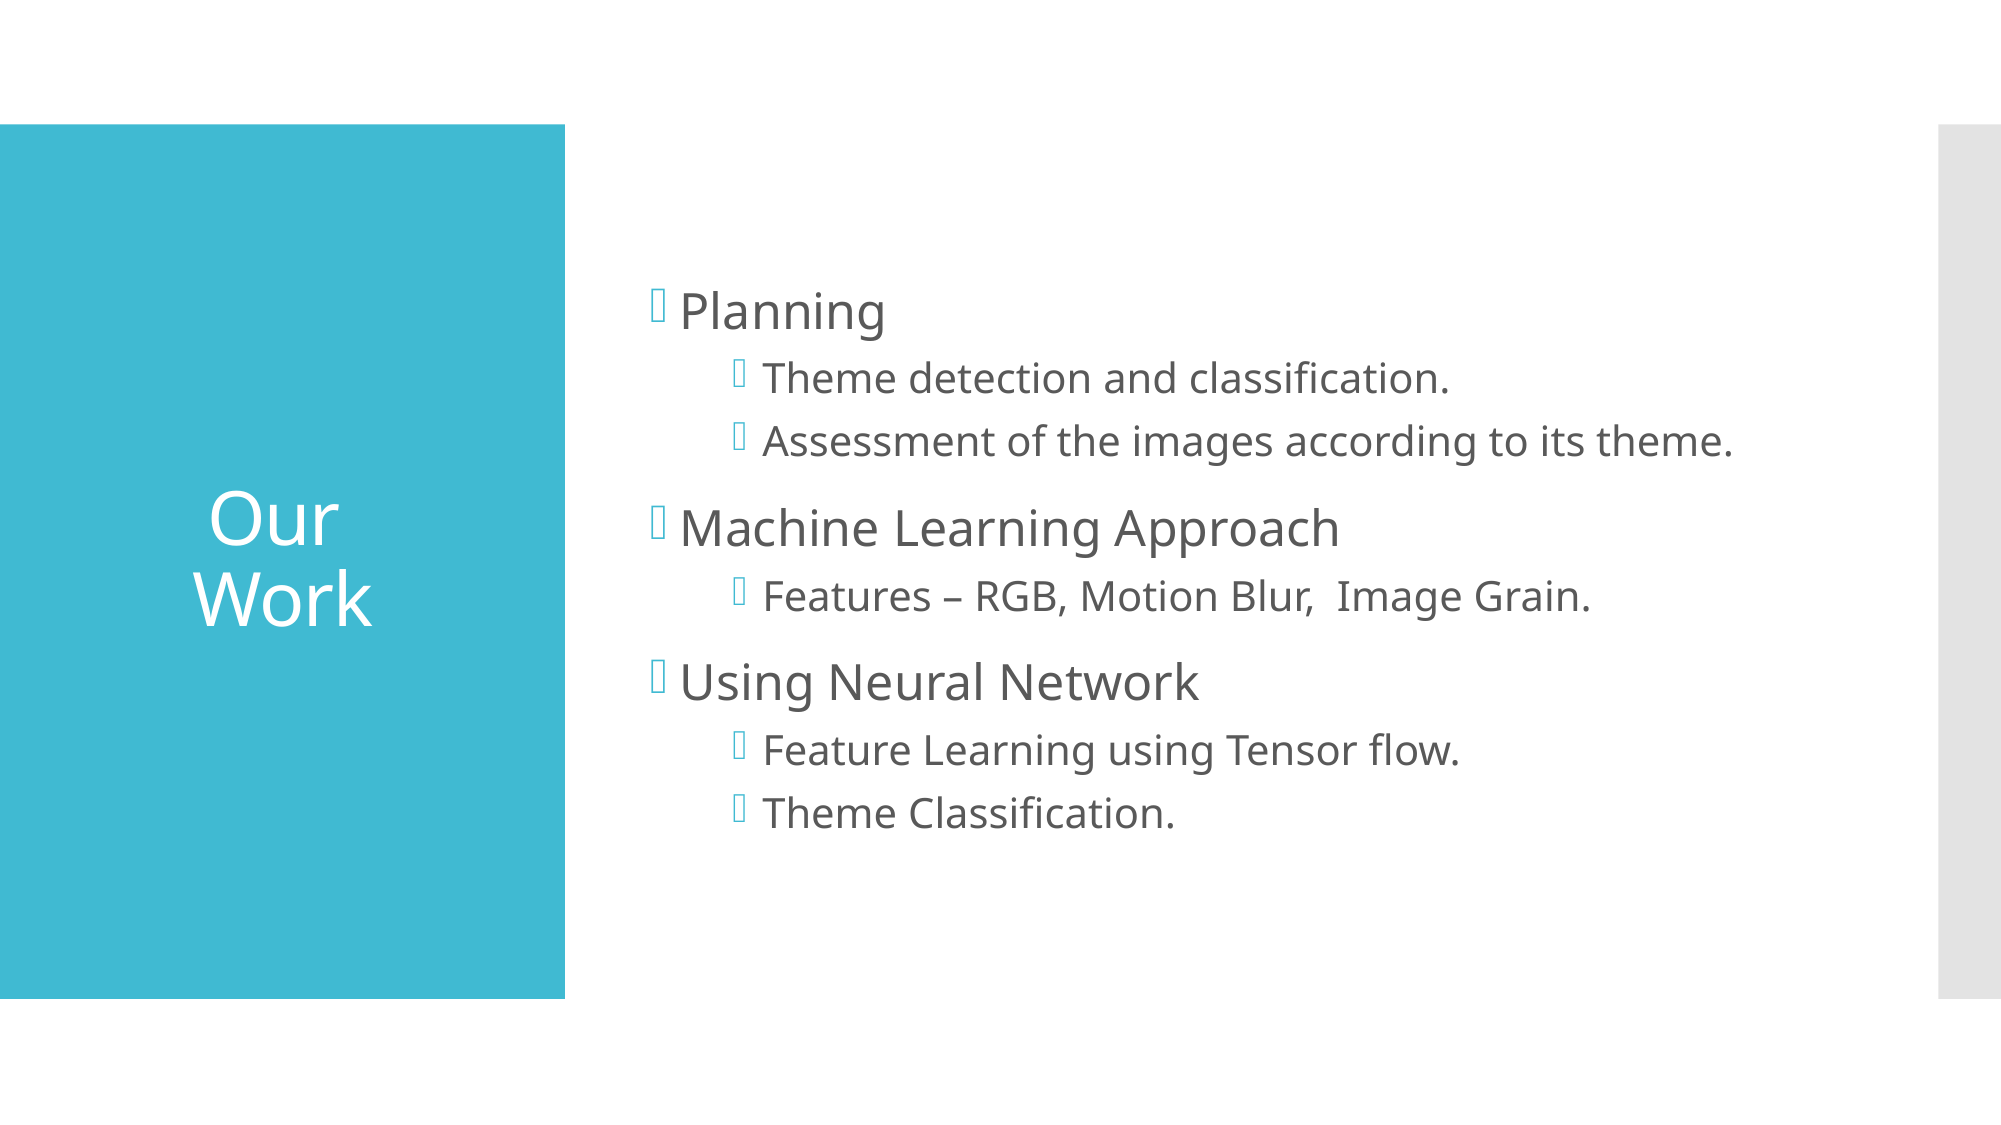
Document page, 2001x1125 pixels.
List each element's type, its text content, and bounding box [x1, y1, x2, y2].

list Planning Theme detection and classification. Assessment of the images according to its theme. Machine Learning Approach Features – RGB, Motion Blur, Image Grain. Using Neural Network Feature Learning using Tensor flow. Theme Classification. [634, 141, 1835, 982]
title Our Work [41, 184, 525, 940]
